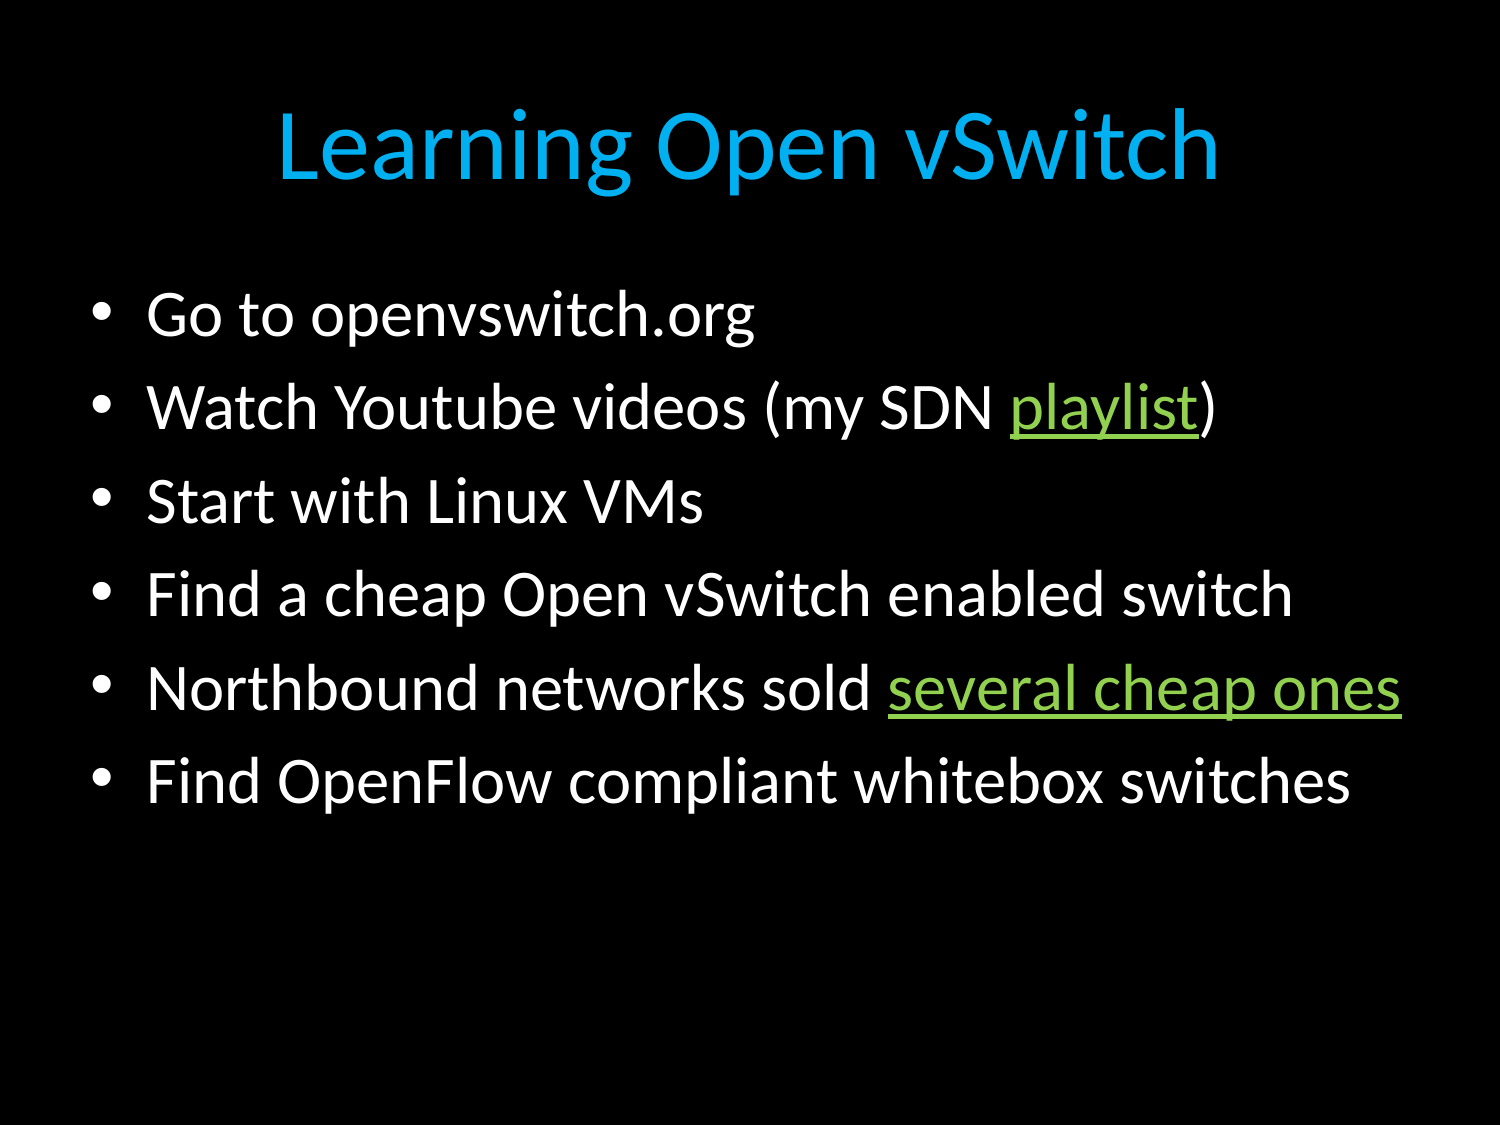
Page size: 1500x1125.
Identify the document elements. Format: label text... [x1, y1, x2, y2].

list Go to openvswitch.org Watch Youtube videos (my SDN playlist) Start with Linux VMs Find a cheap Open vSwitch enabled switch Northbound networks sold several cheap ones Find OpenFlow compliant whitebox switches [75, 262, 1425, 1005]
title Learning Open vSwitch [37, 45, 1463, 233]
